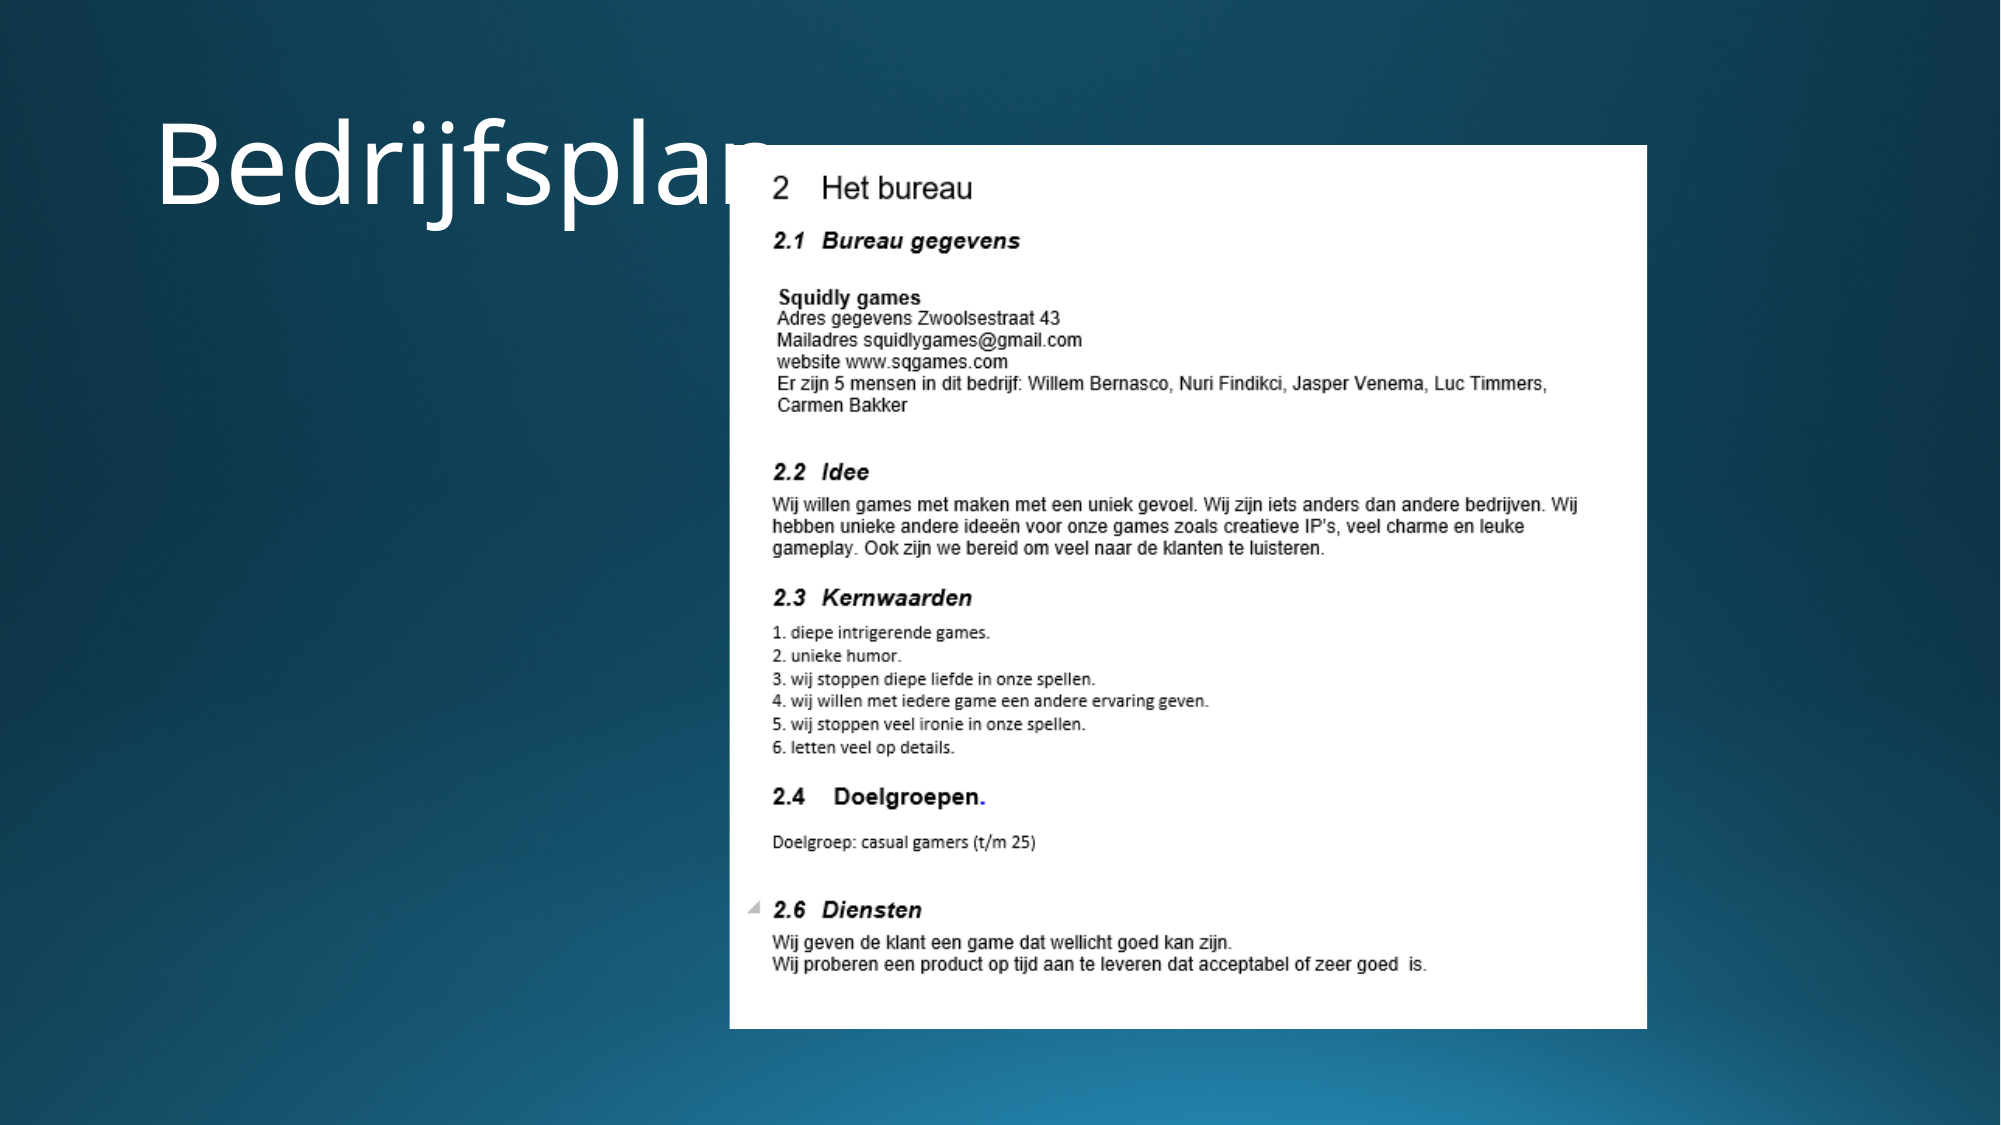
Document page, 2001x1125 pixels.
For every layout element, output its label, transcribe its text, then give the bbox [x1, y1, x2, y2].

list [729, 145, 1648, 1029]
picture [0, 0, 2001, 1125]
title Bedrijfsplan [137, 59, 1863, 278]
